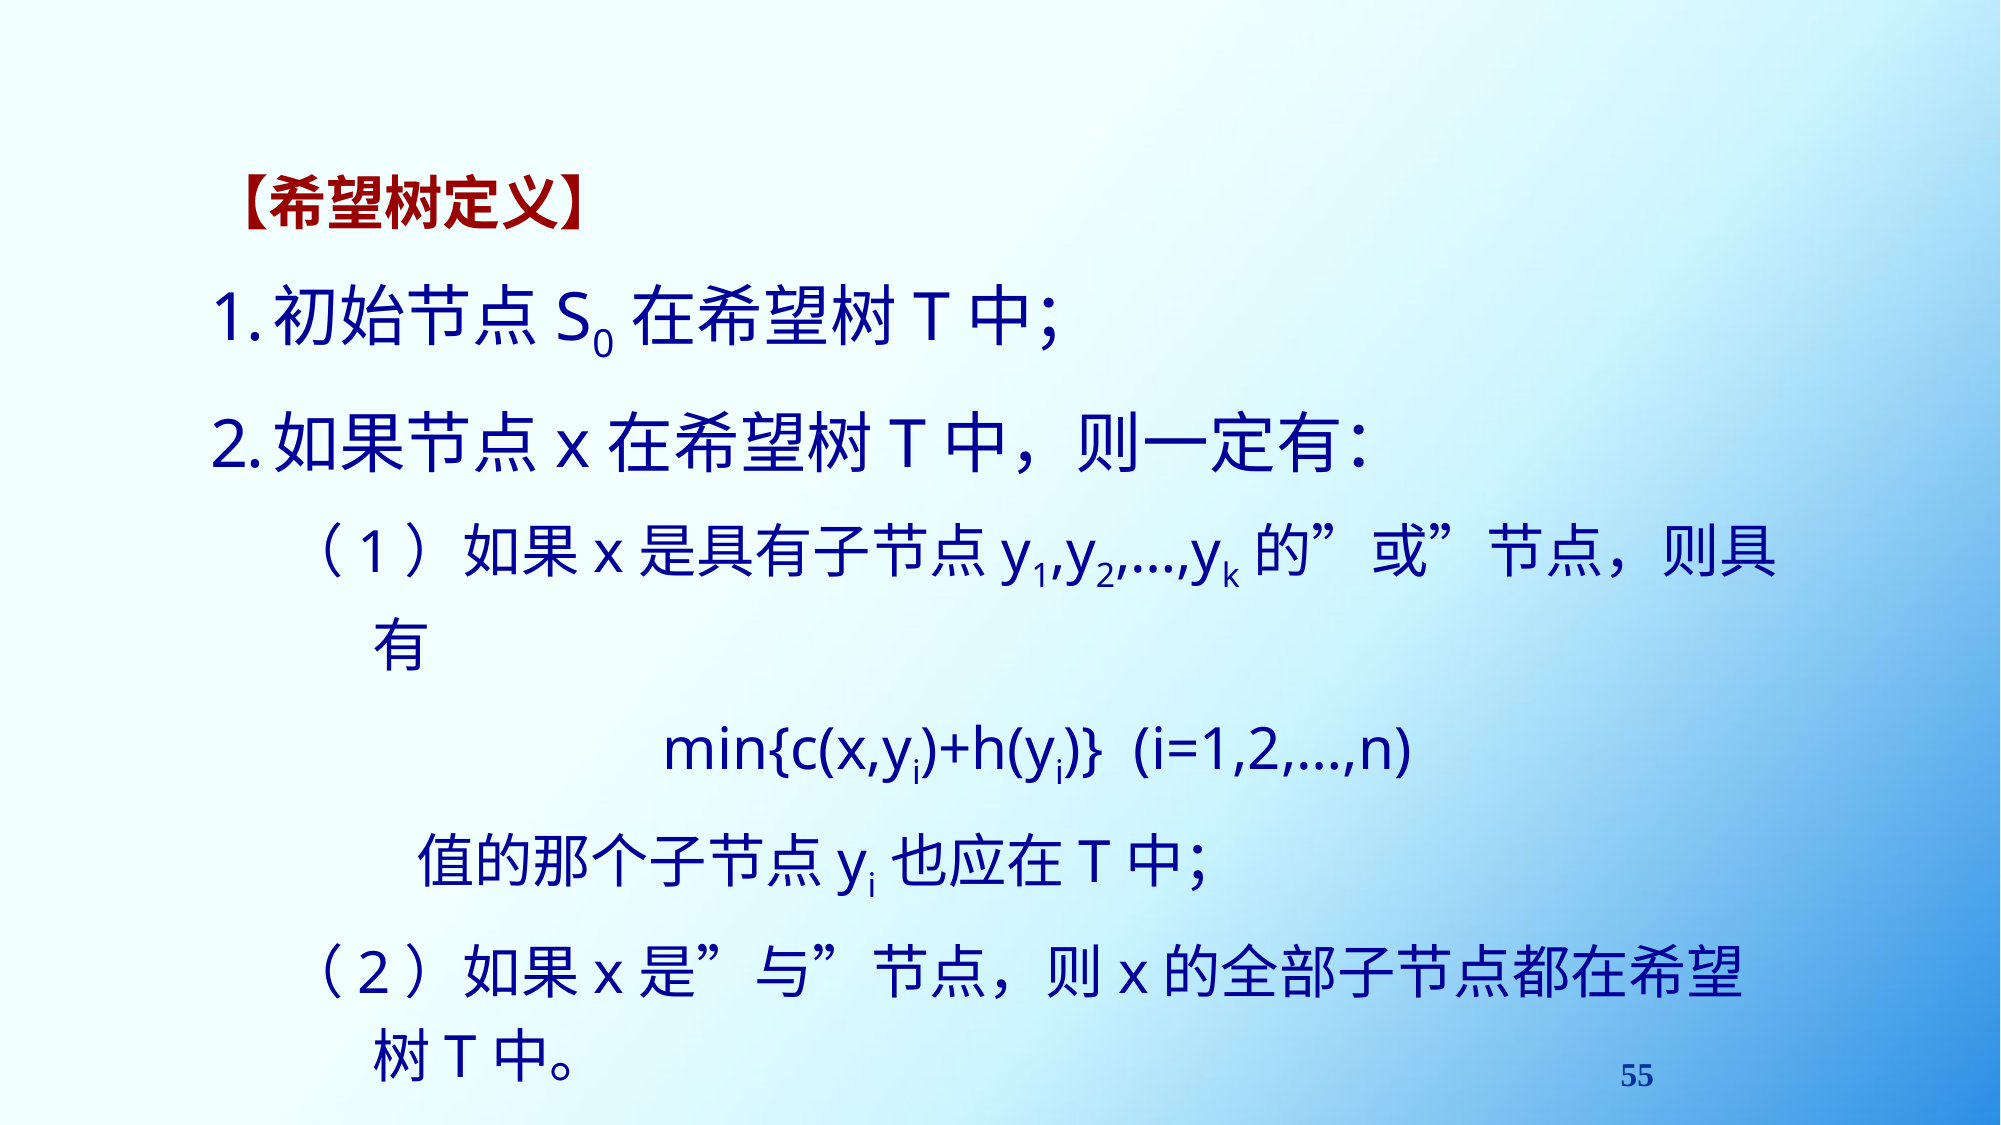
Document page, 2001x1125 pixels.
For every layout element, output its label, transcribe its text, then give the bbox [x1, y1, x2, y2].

picture [0, 0, 2001, 1125]
list 【希望树定义】 初始节点S0在希望树T中； 如果节点x在希望树T中，则一定有： （1）如果x是具有子节点y1,y2,…,yk的”或”节点，则具有 min{c(x,yi)+h(yi)} (i=1,2,…,n) 值的那个子节点yi也应在T中； （2）如果x是”与”节点，则x的全部子节点都在希望树T中。 [195, 144, 1805, 1073]
slide_number 55 [1412, 1042, 1863, 1103]
